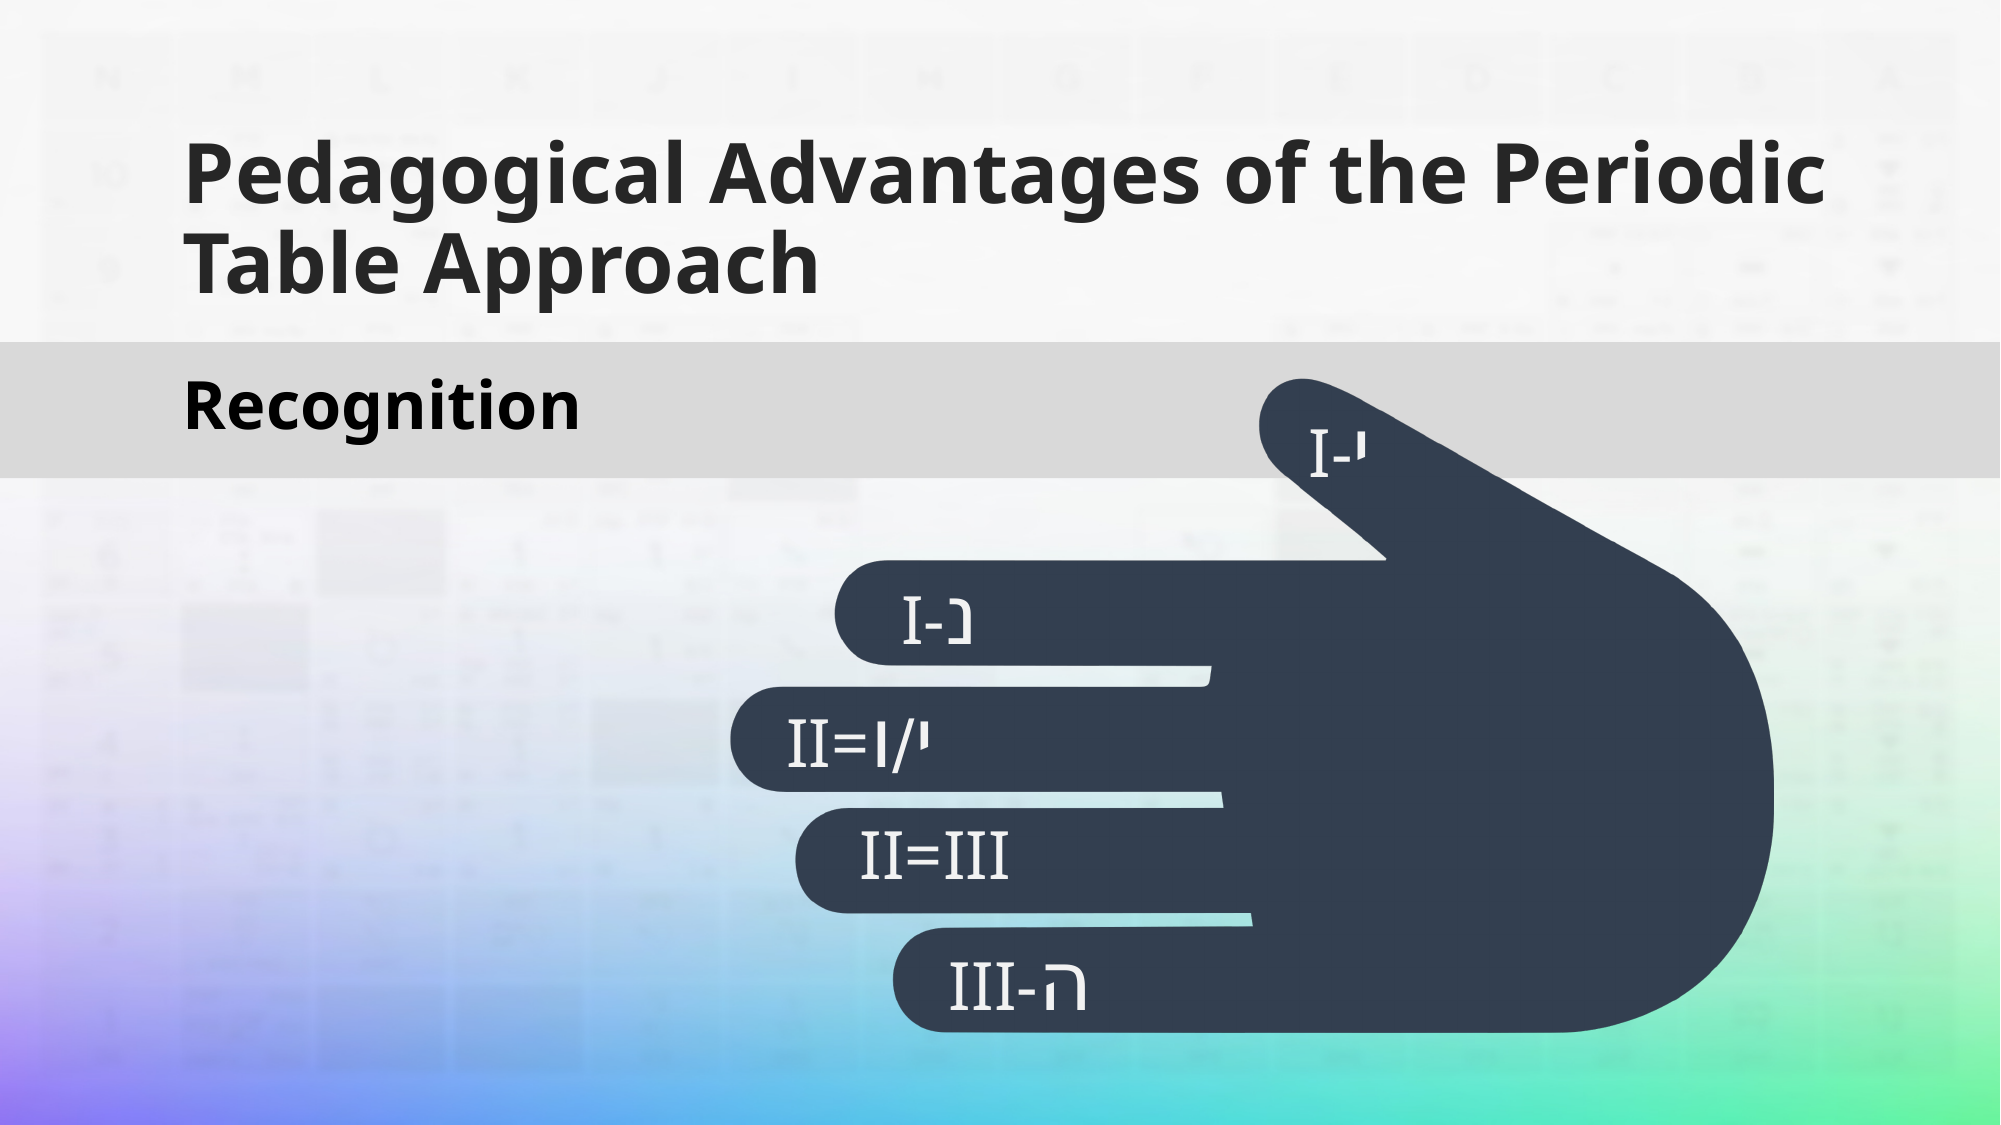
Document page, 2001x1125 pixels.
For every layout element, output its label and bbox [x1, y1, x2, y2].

picture [0, 0, 2000, 1125]
text_box [730, 378, 1774, 1040]
